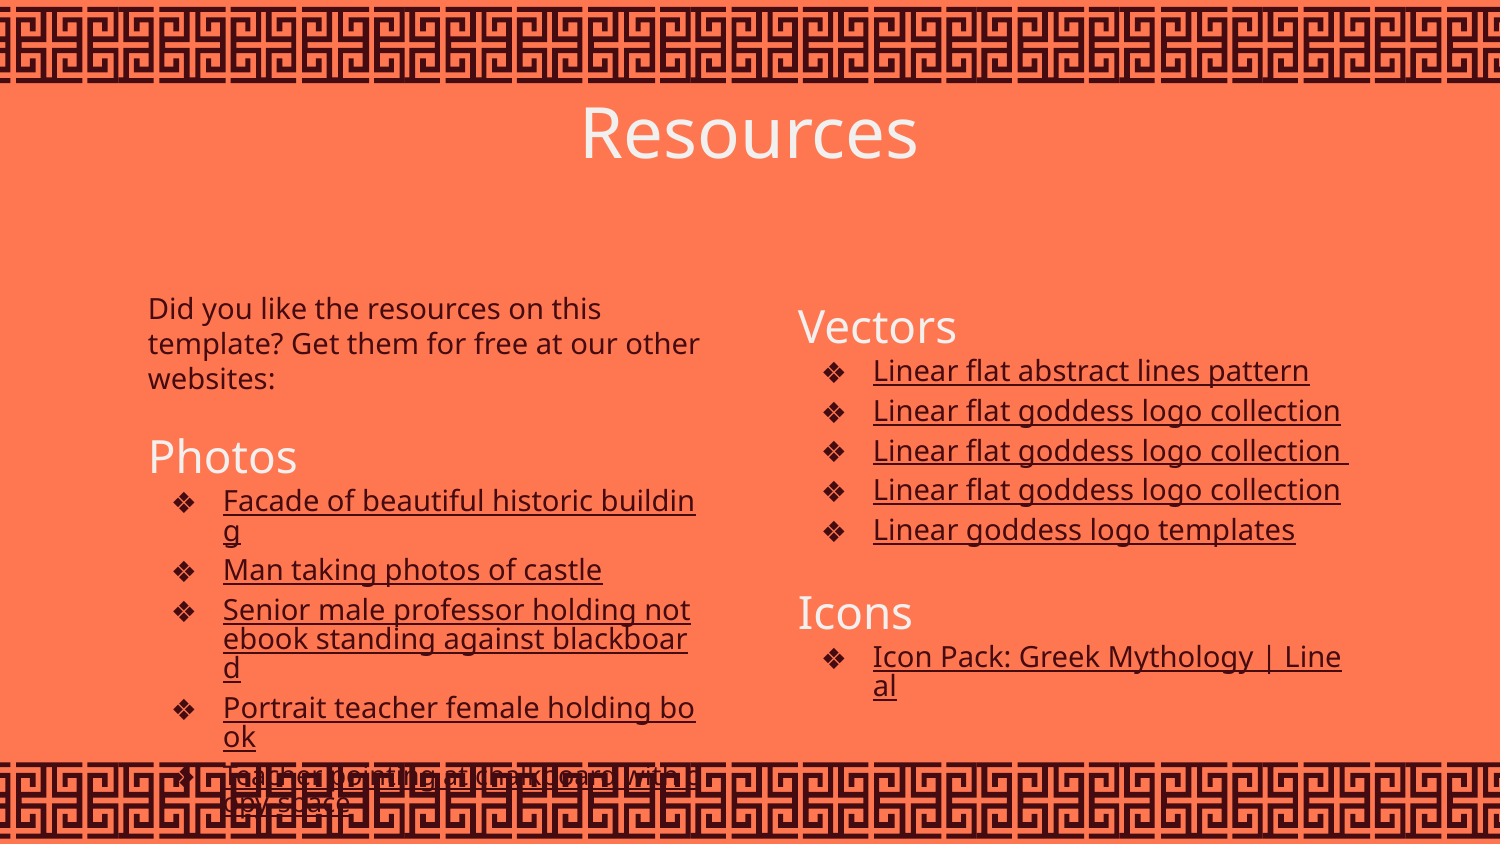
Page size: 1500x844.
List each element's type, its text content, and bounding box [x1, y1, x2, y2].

title Resources [118, 72, 1382, 167]
list Vectors Linear flat abstract lines pattern Linear flat goddess logo collection Linear flat goddess logo collection Linear flat goddess logo collection Linear goddess logo templates Icons Icon Pack: Greek Mythology | Lineal [767, 232, 1382, 694]
list Did you like the resources on this template? Get them for free at our other websites: Photos Facade of beautiful historic building Man taking photos of castle Senior male professor holding notebook standing against blackboard Portrait teacher female holding book Teacher pointing at chalkboard with copy-space [117, 231, 733, 694]
